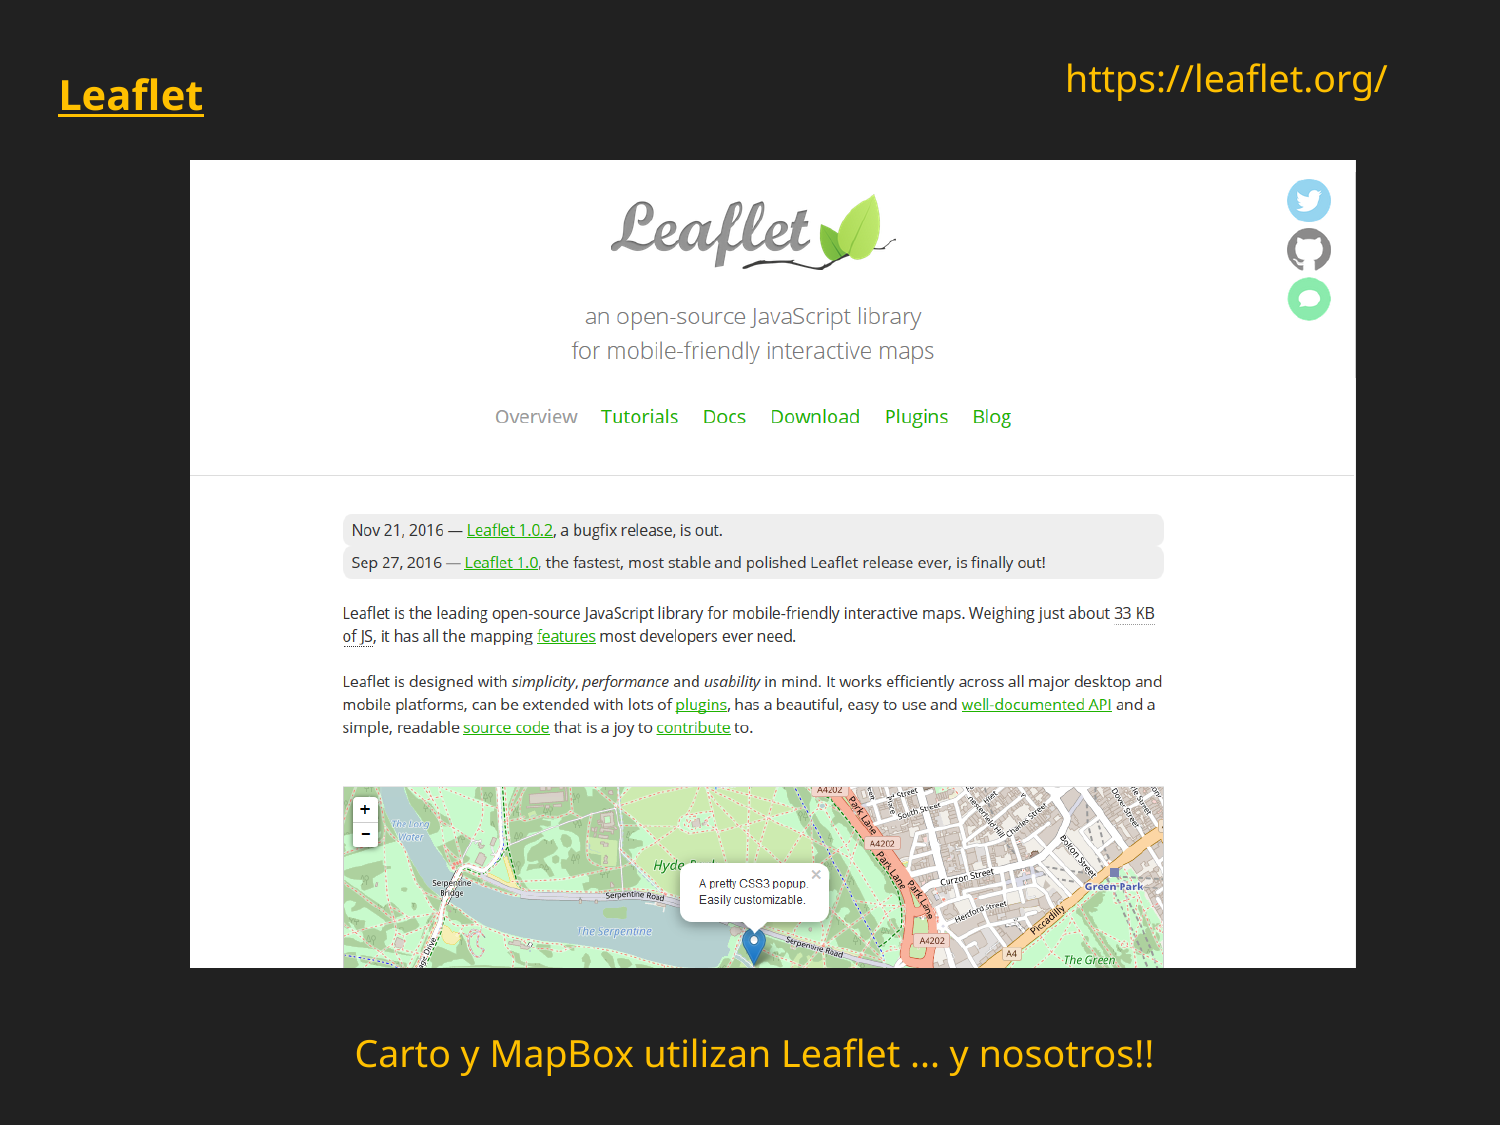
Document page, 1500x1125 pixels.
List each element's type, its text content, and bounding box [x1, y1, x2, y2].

text_box Leaflet [43, 61, 219, 127]
picture [190, 160, 1357, 969]
text_box https://leaflet.org/ [1050, 47, 1403, 107]
text_box Carto y MapBox utilizan Leaflet ... y nosotros!! [339, 1023, 1170, 1083]
